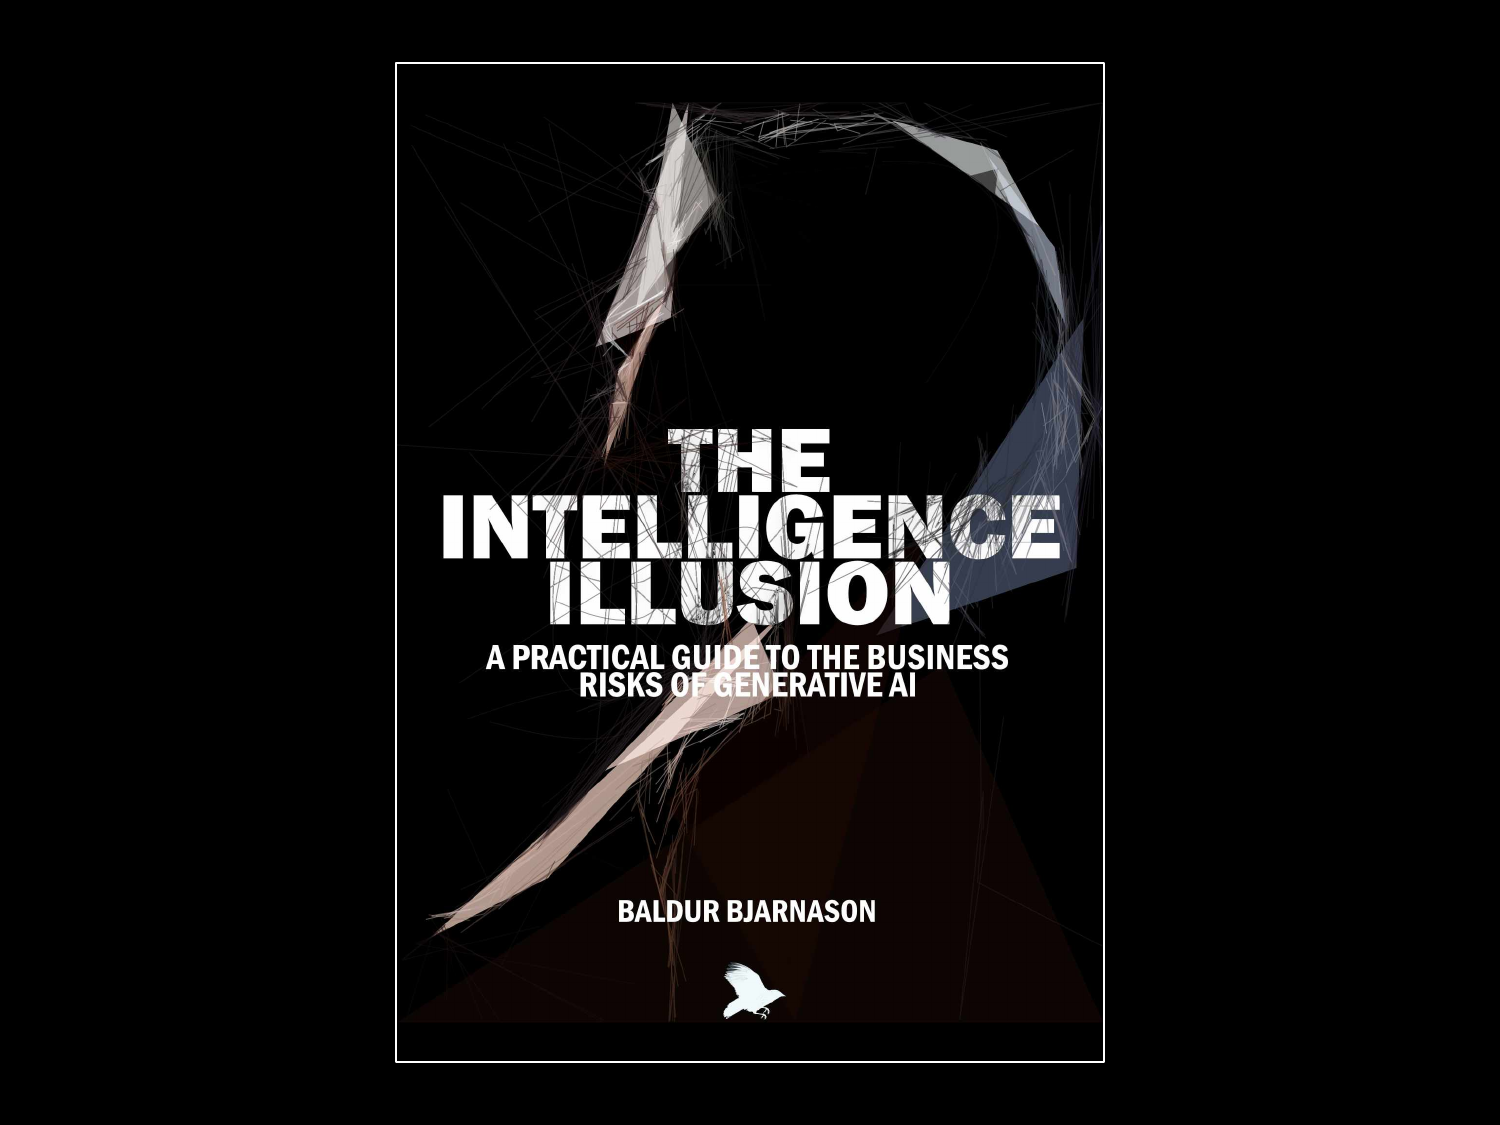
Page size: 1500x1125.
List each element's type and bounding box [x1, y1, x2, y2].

picture [396, 63, 1104, 1062]
